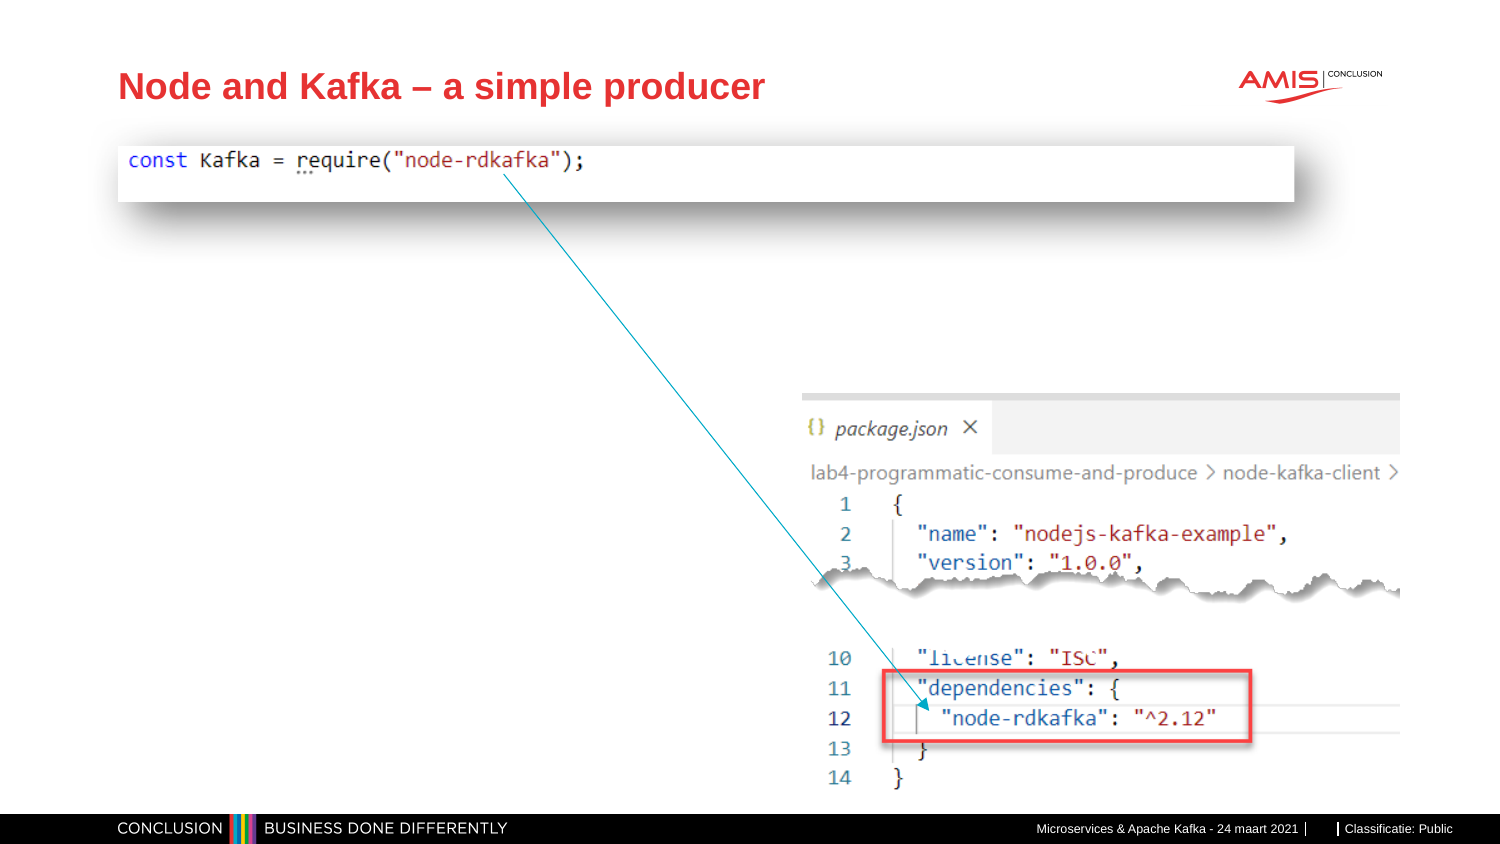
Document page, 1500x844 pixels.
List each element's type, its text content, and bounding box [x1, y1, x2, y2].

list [118, 146, 1295, 202]
footer Microservices & Apache Kafka - 24 maart 2021 [814, 820, 1299, 839]
title Node and Kafka – a simple producer [118, 47, 1205, 130]
picture [1205, 59, 1388, 106]
picture [802, 393, 1400, 797]
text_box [503, 173, 930, 711]
picture [0, 814, 236, 844]
picture [239, 814, 1500, 844]
